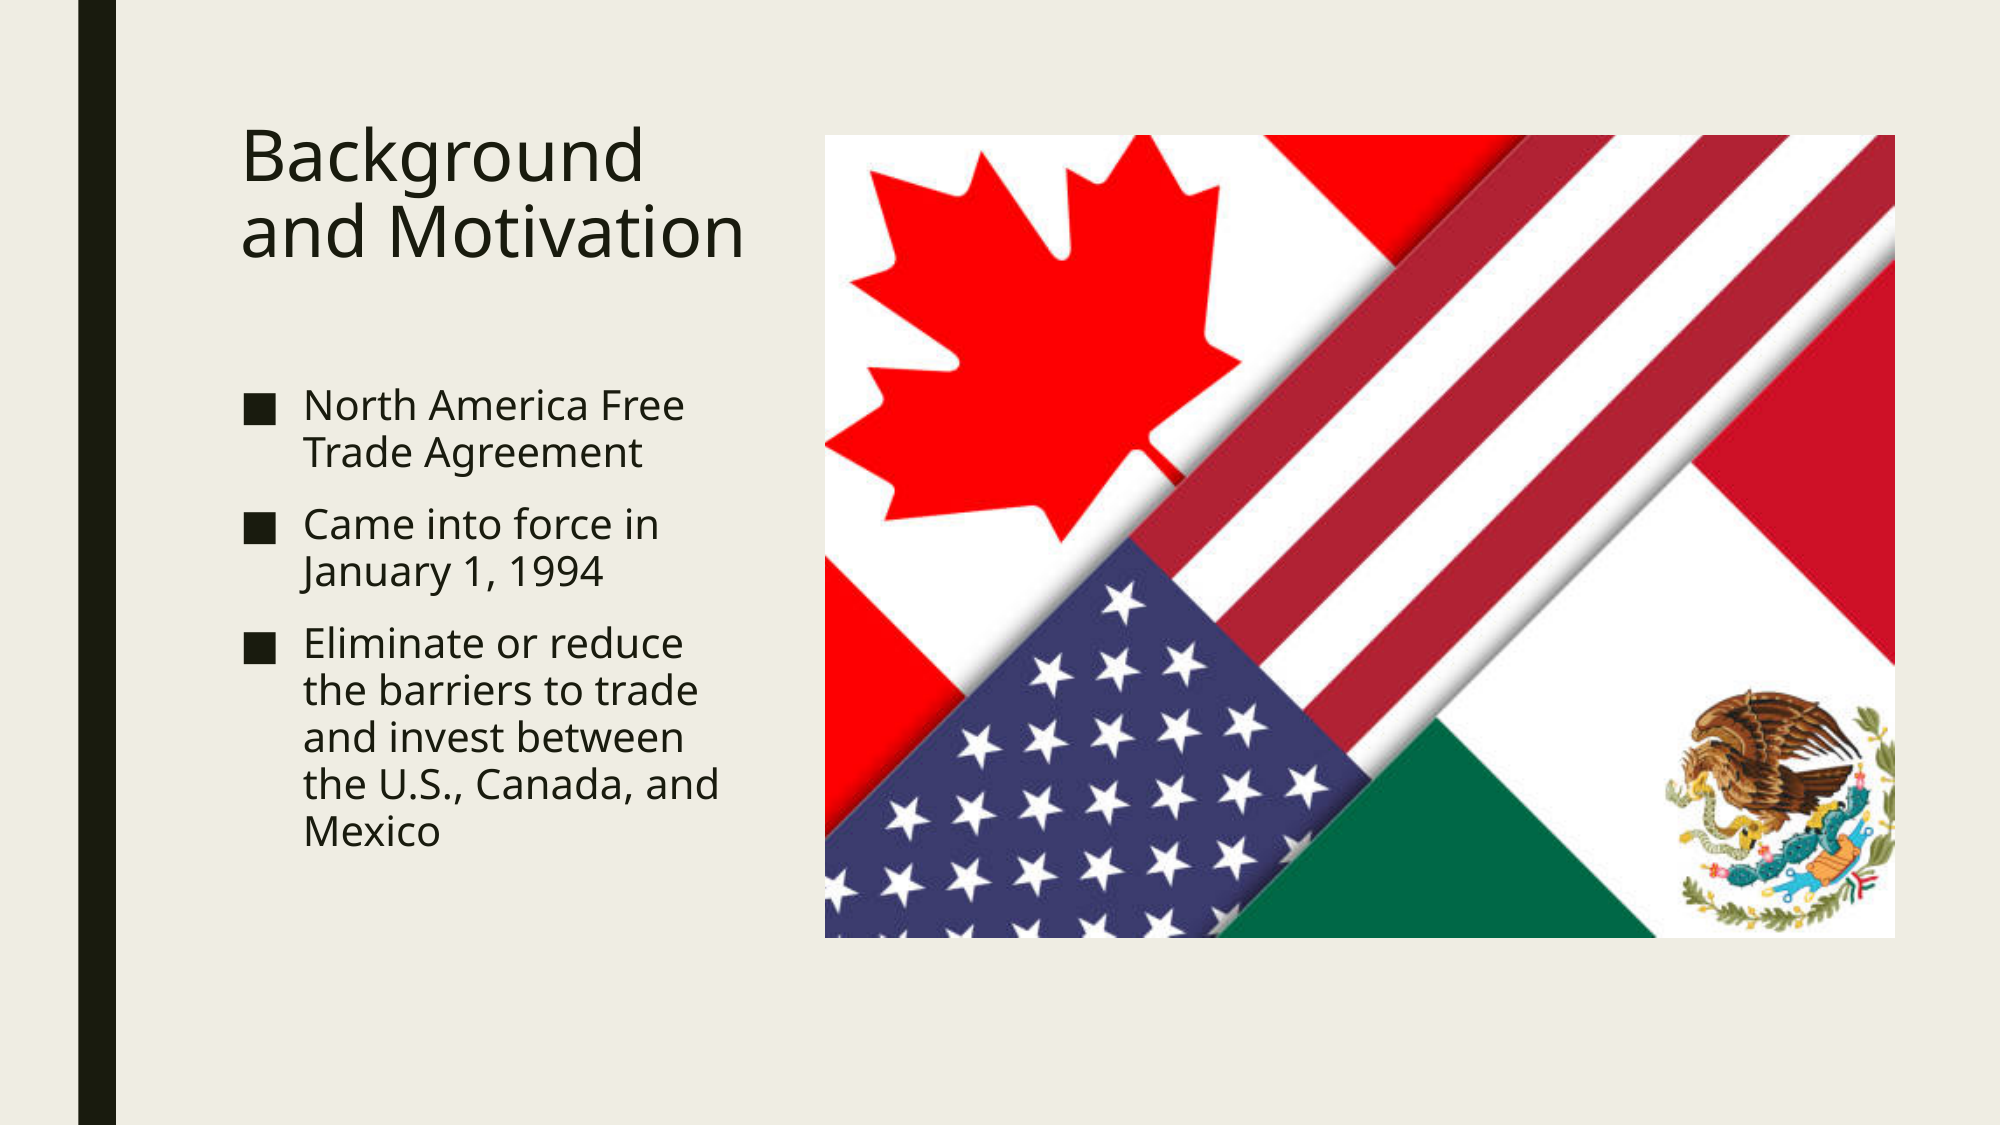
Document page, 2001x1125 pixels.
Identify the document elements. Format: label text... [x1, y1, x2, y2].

title Background and Motivation [225, 112, 764, 357]
picture [825, 135, 1895, 938]
list North America Free Trade Agreement Came into force in January 1, 1994 Eliminate or reduce the barriers to trade and invest between the U.S., Canada, and Mexico [225, 375, 764, 963]
